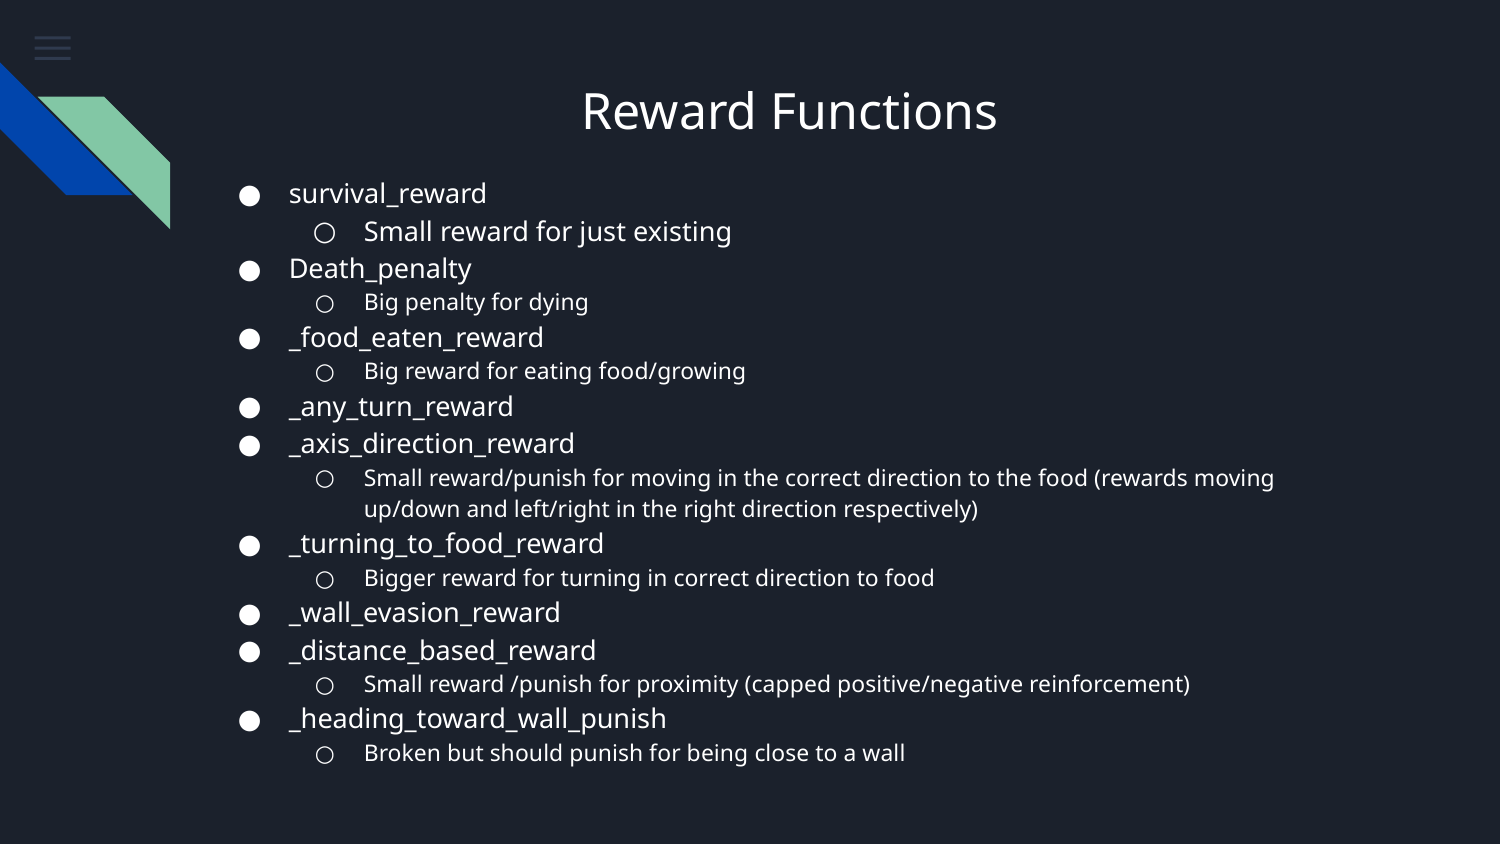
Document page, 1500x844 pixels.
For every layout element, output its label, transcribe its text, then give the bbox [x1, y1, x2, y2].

title Reward Functions [212, 64, 1368, 215]
list survival_reward Small reward for just existing Death_penalty Big penalty for dying _food_eaten_reward Big reward for eating food/growing _any_turn_reward _axis_direction_reward Small reward/punish for moving in the correct direction to the food (rewards moving up/down and left/right in the right direction respectively) _turning_to_food_reward Bigger reward for turning in correct direction to food _wall_evasion_reward _distance_based_reward Small reward /punish for proximity (capped positive/negative reinforcement) _heading_toward_wall_punish Broken but should punish for being close to a wall [198, 156, 1354, 818]
